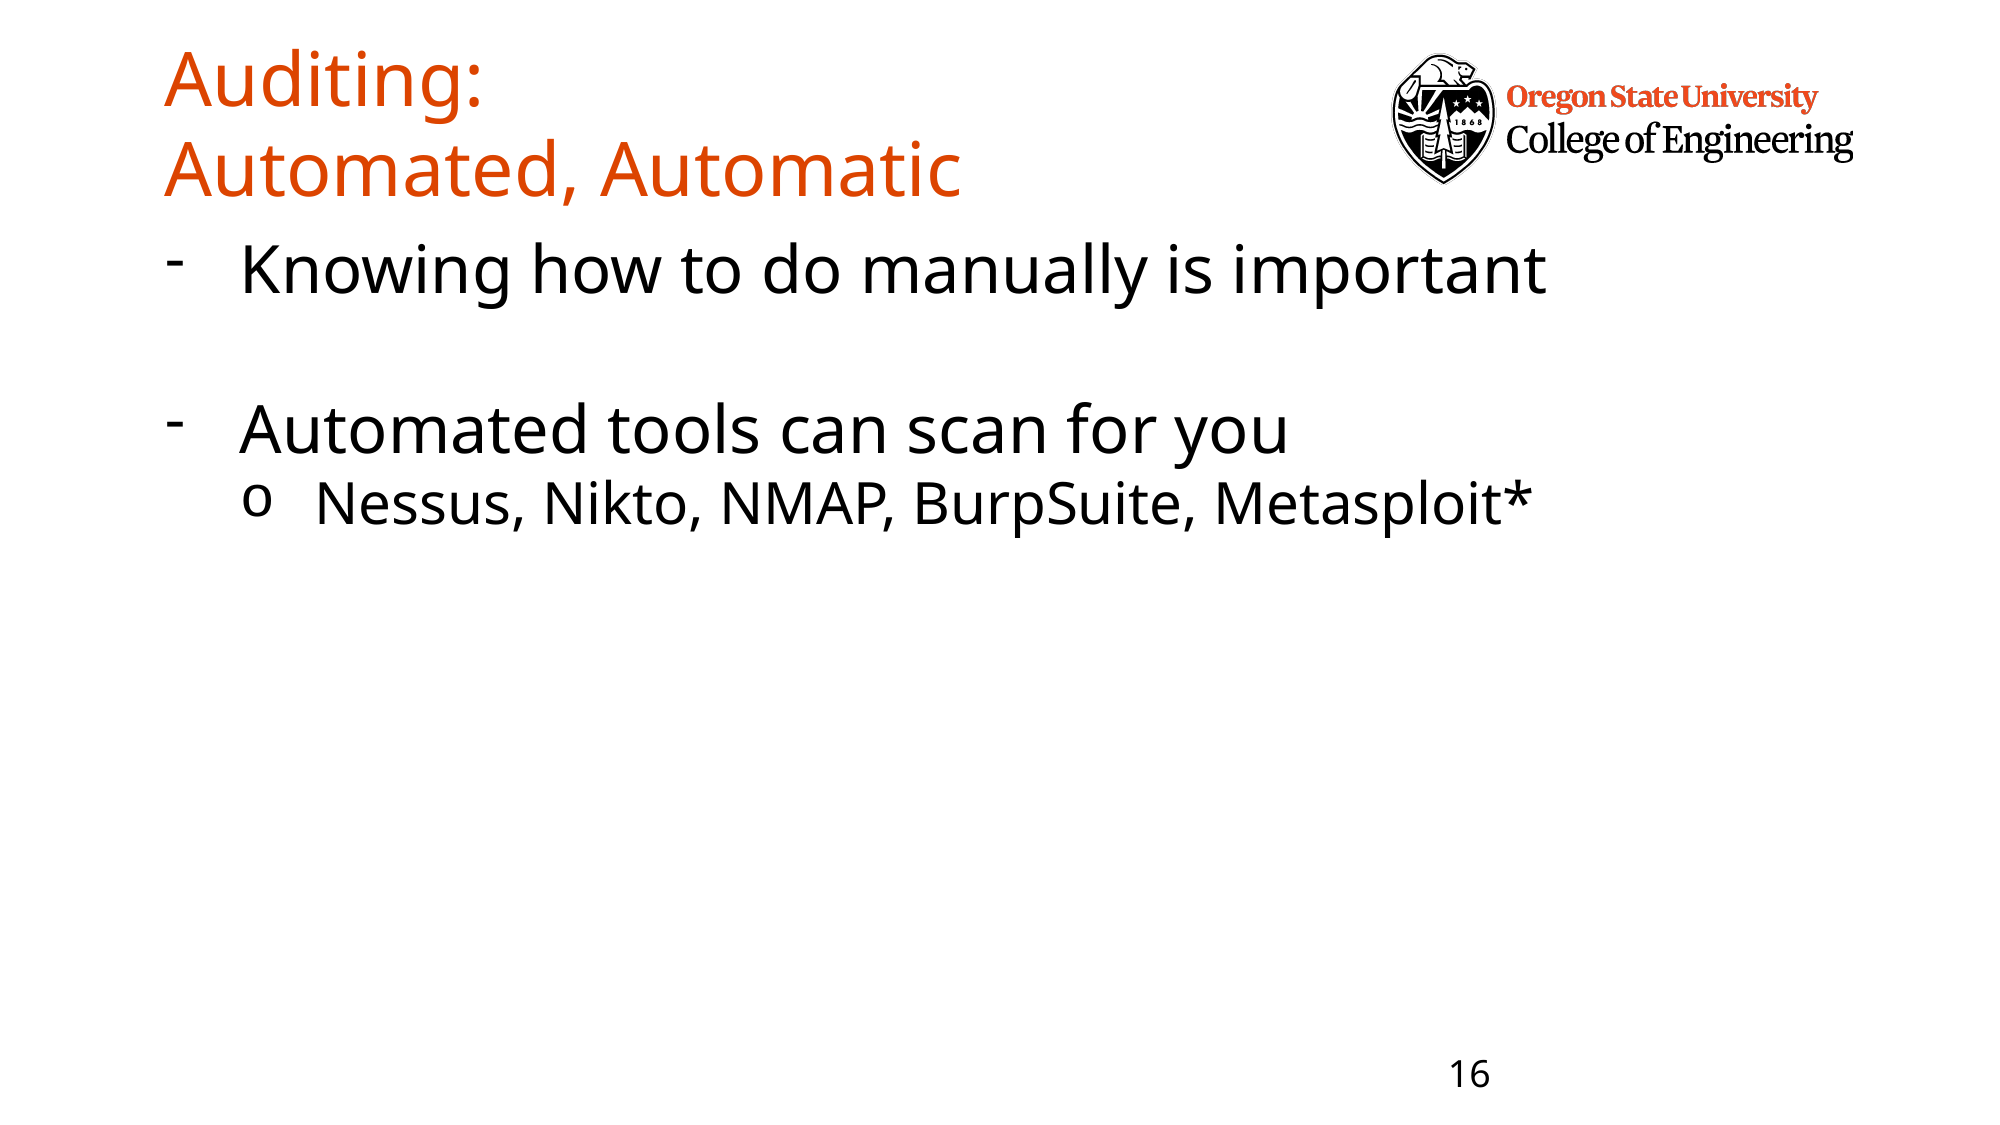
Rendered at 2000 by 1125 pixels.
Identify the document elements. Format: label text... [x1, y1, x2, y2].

slide_number 16 [1432, 1042, 1853, 1103]
picture [1391, 53, 1853, 185]
list Knowing how to do manually is important Automated tools can scan for you Nessus, Nikto, NMAP, BurpSuite, Metasploit* [149, 218, 1850, 1005]
title Auditing: Automated, Automatic [149, 23, 1388, 218]
